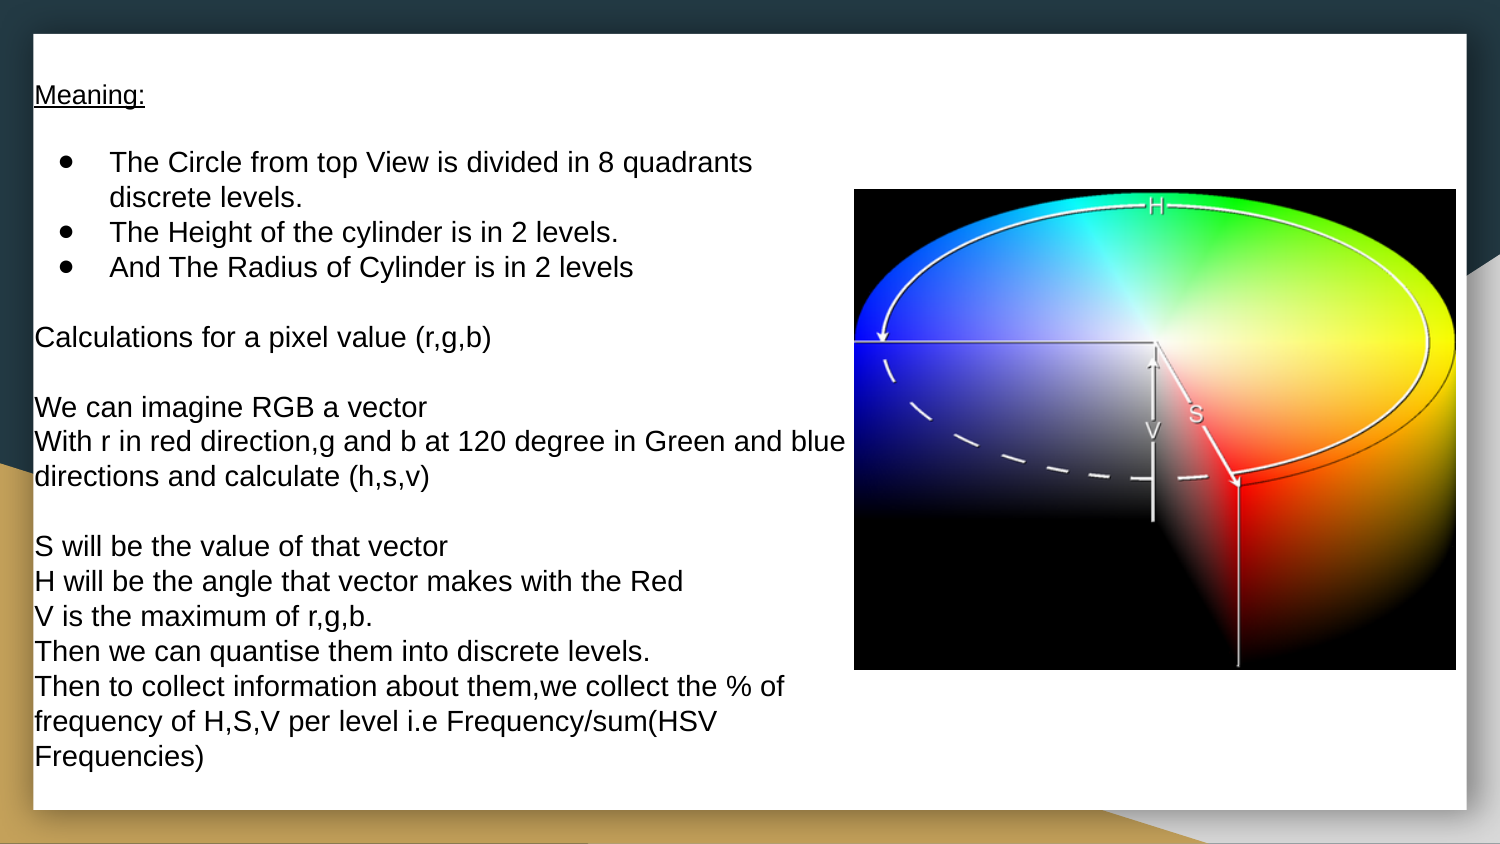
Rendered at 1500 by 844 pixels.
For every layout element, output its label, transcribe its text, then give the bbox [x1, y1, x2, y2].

picture [853, 188, 1456, 671]
text_box Meaning: The Circle from top View is divided in 8 quadrants discrete levels. The Height of the cylinder is in 2 levels. And The Radius of Cylinder is in 2 levels Calculations for a pixel value (r,g,b) We can imagine RGB a vector With r in red direction,g and b at 120 degree in Green and blue directions and calculate (h,s,v) S will be the value of that vector H will be the angle that vector makes with the Red V is the maximum of r,g,b. Then we can quantise them into discrete levels. Then to collect information about them,we collect the % of frequency of H,S,V per level i.e Frequency/sum(HSV Frequencies) [19, 57, 880, 819]
